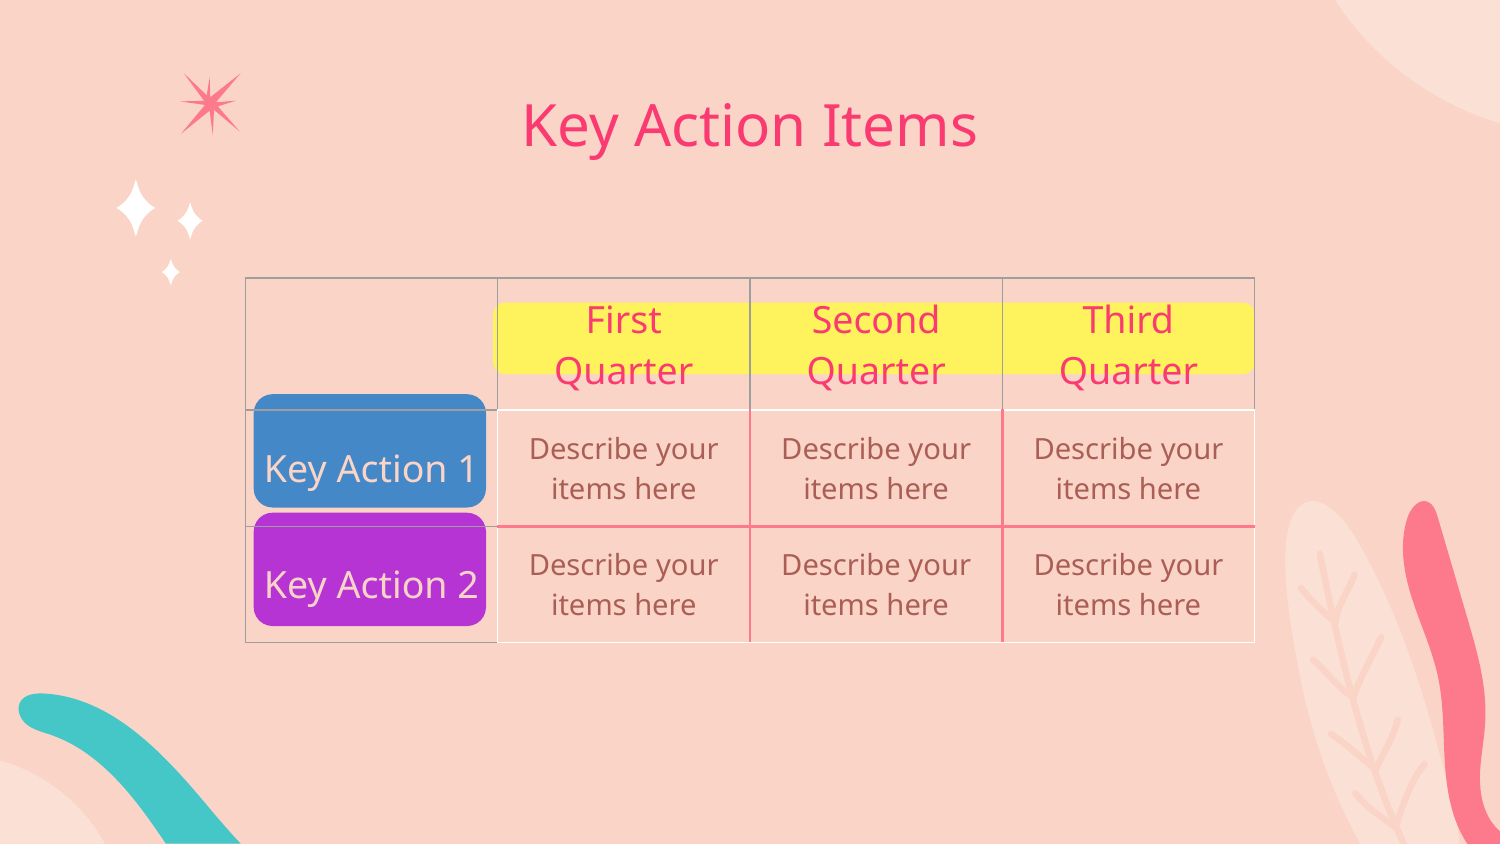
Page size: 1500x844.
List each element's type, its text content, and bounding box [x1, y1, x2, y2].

table_cell Describe your items here [498, 528, 749, 642]
table_cell Key Action 2 [246, 527, 497, 642]
title Key Action Items [287, 72, 1213, 167]
table_cell Describe your items here [1004, 528, 1254, 642]
table_cell Describe your items here [498, 411, 749, 525]
table_header First Quarter [498, 279, 749, 409]
table_header [246, 279, 497, 409]
table_header Second Quarter [751, 279, 1002, 409]
table_header Third Quarter [1003, 279, 1254, 409]
table_cell Describe your items here [751, 411, 1001, 525]
table_cell Describe your items here [751, 528, 1001, 642]
table_cell Describe your items here [1004, 411, 1254, 525]
table_cell Key Action 1 [246, 411, 497, 526]
